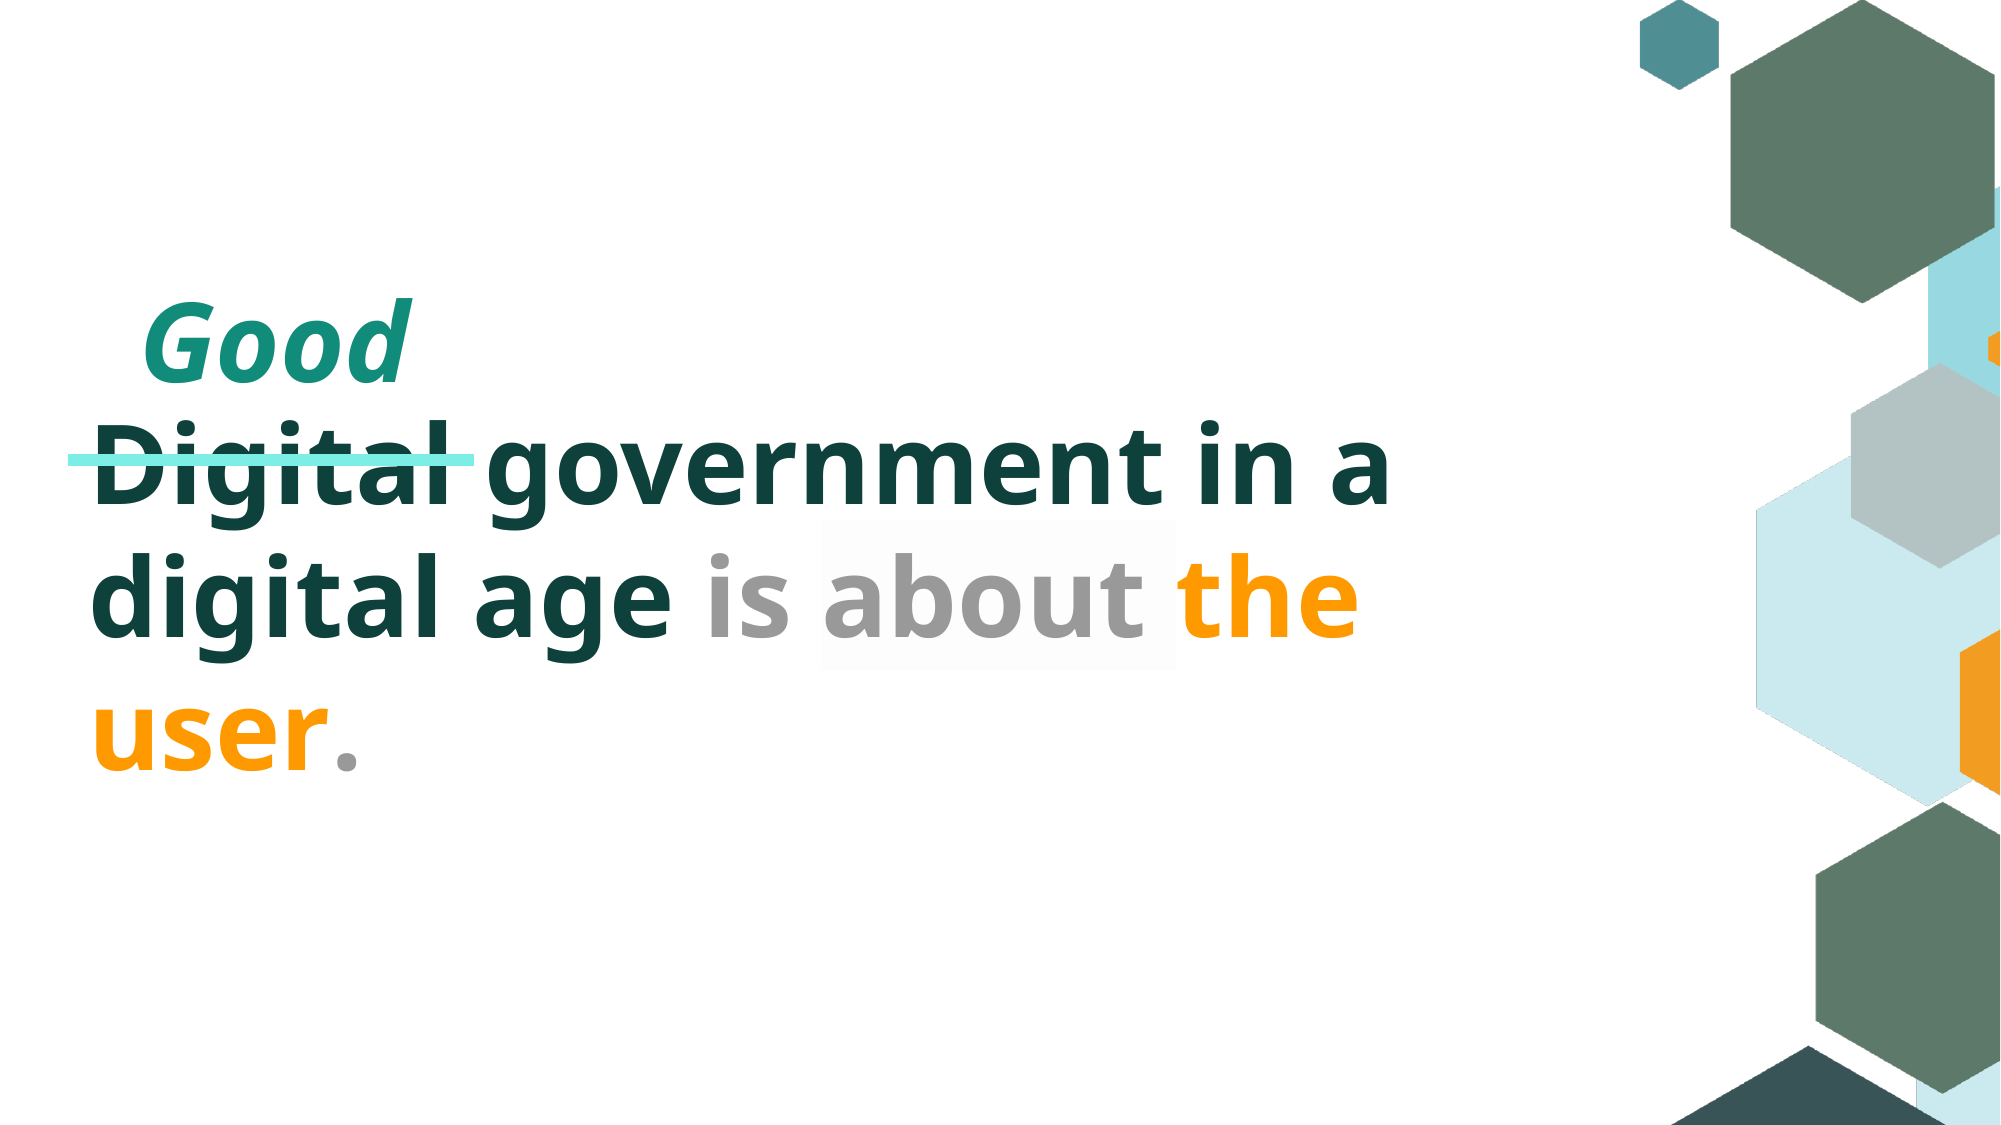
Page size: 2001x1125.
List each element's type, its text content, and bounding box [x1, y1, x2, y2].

title Digital government in a digital age is about the user. [68, 374, 1640, 1051]
text_box Good [79, 261, 471, 414]
picture [1574, 0, 2001, 1125]
